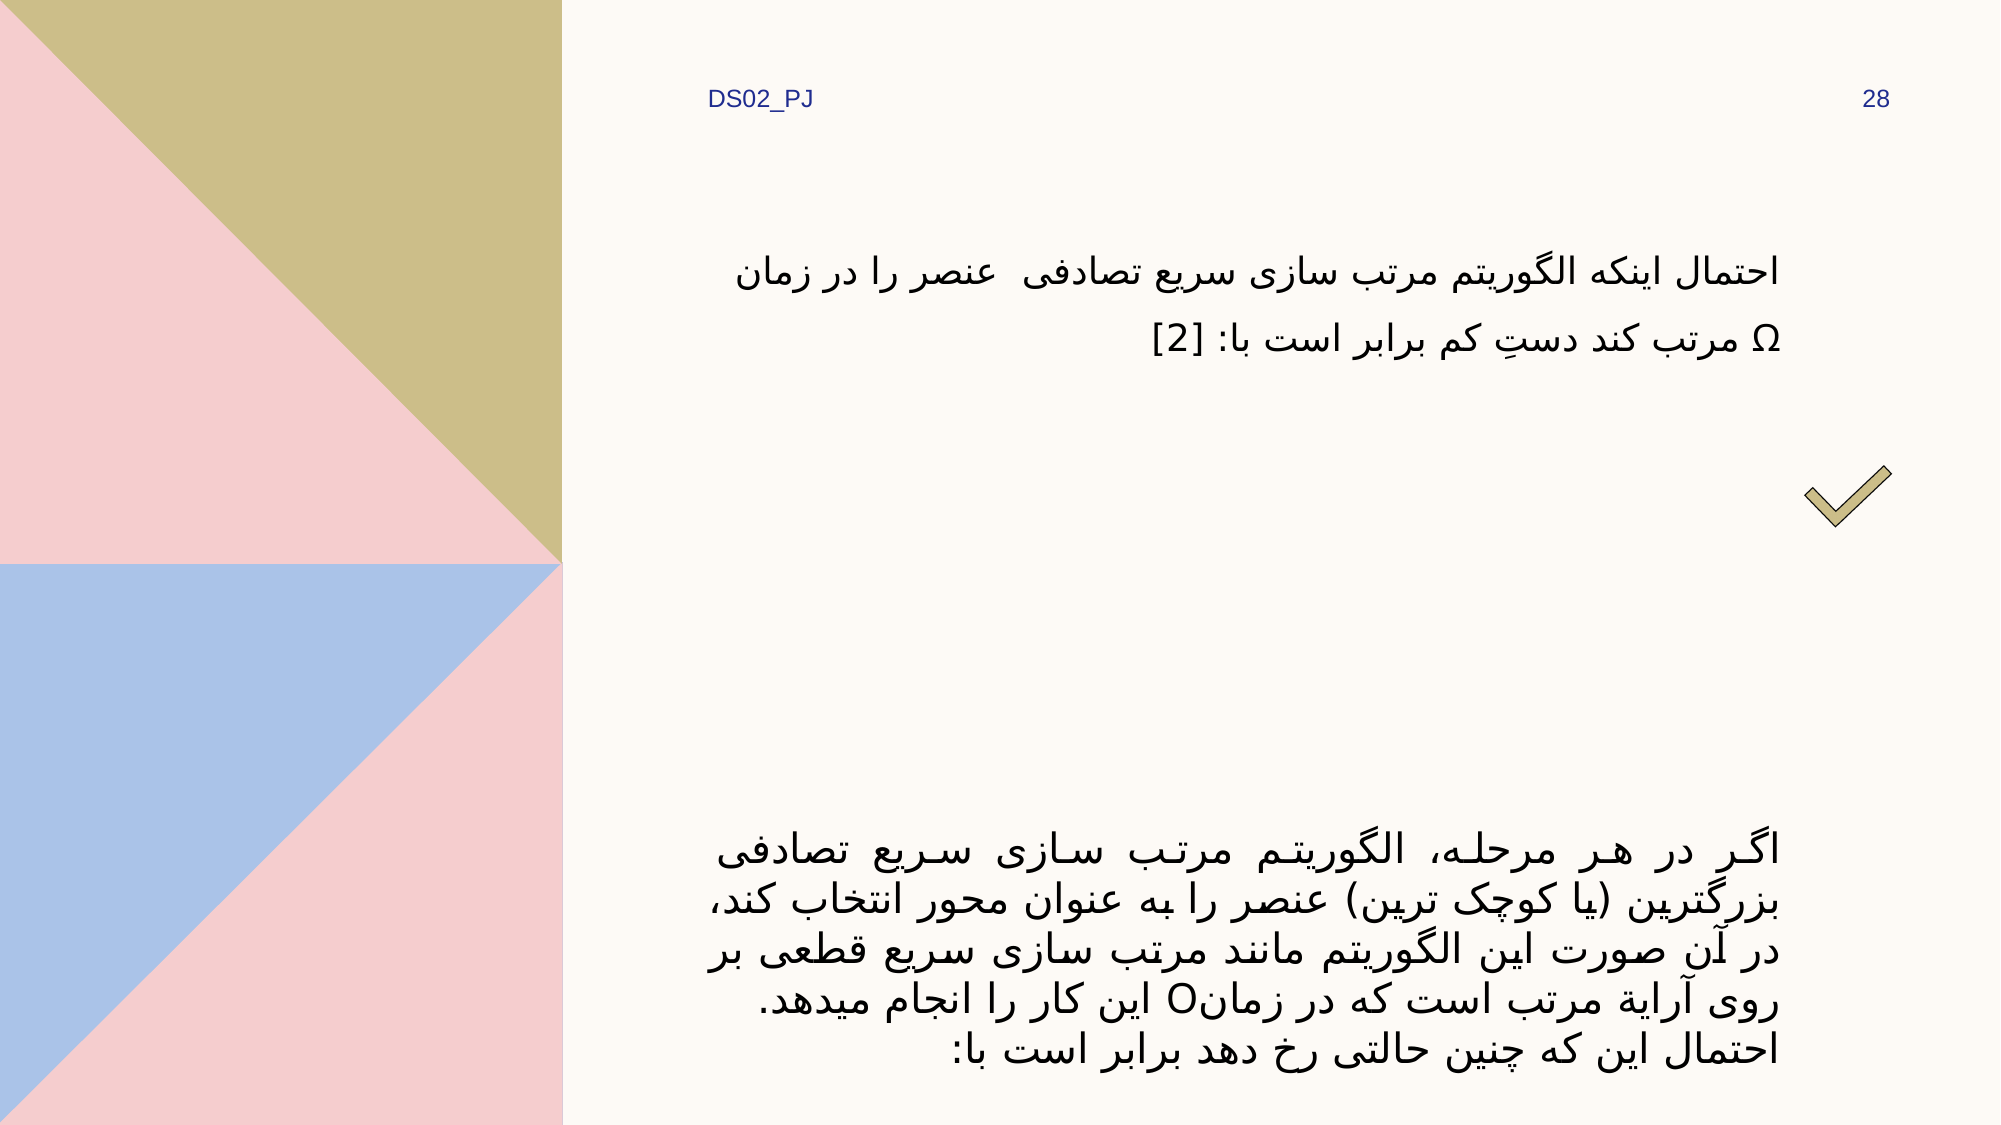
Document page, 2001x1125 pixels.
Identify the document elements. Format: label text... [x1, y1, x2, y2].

footer DS02_PJ [693, 75, 1218, 120]
slide_number 28 [1795, 75, 1958, 120]
picture [1802, 451, 1893, 541]
